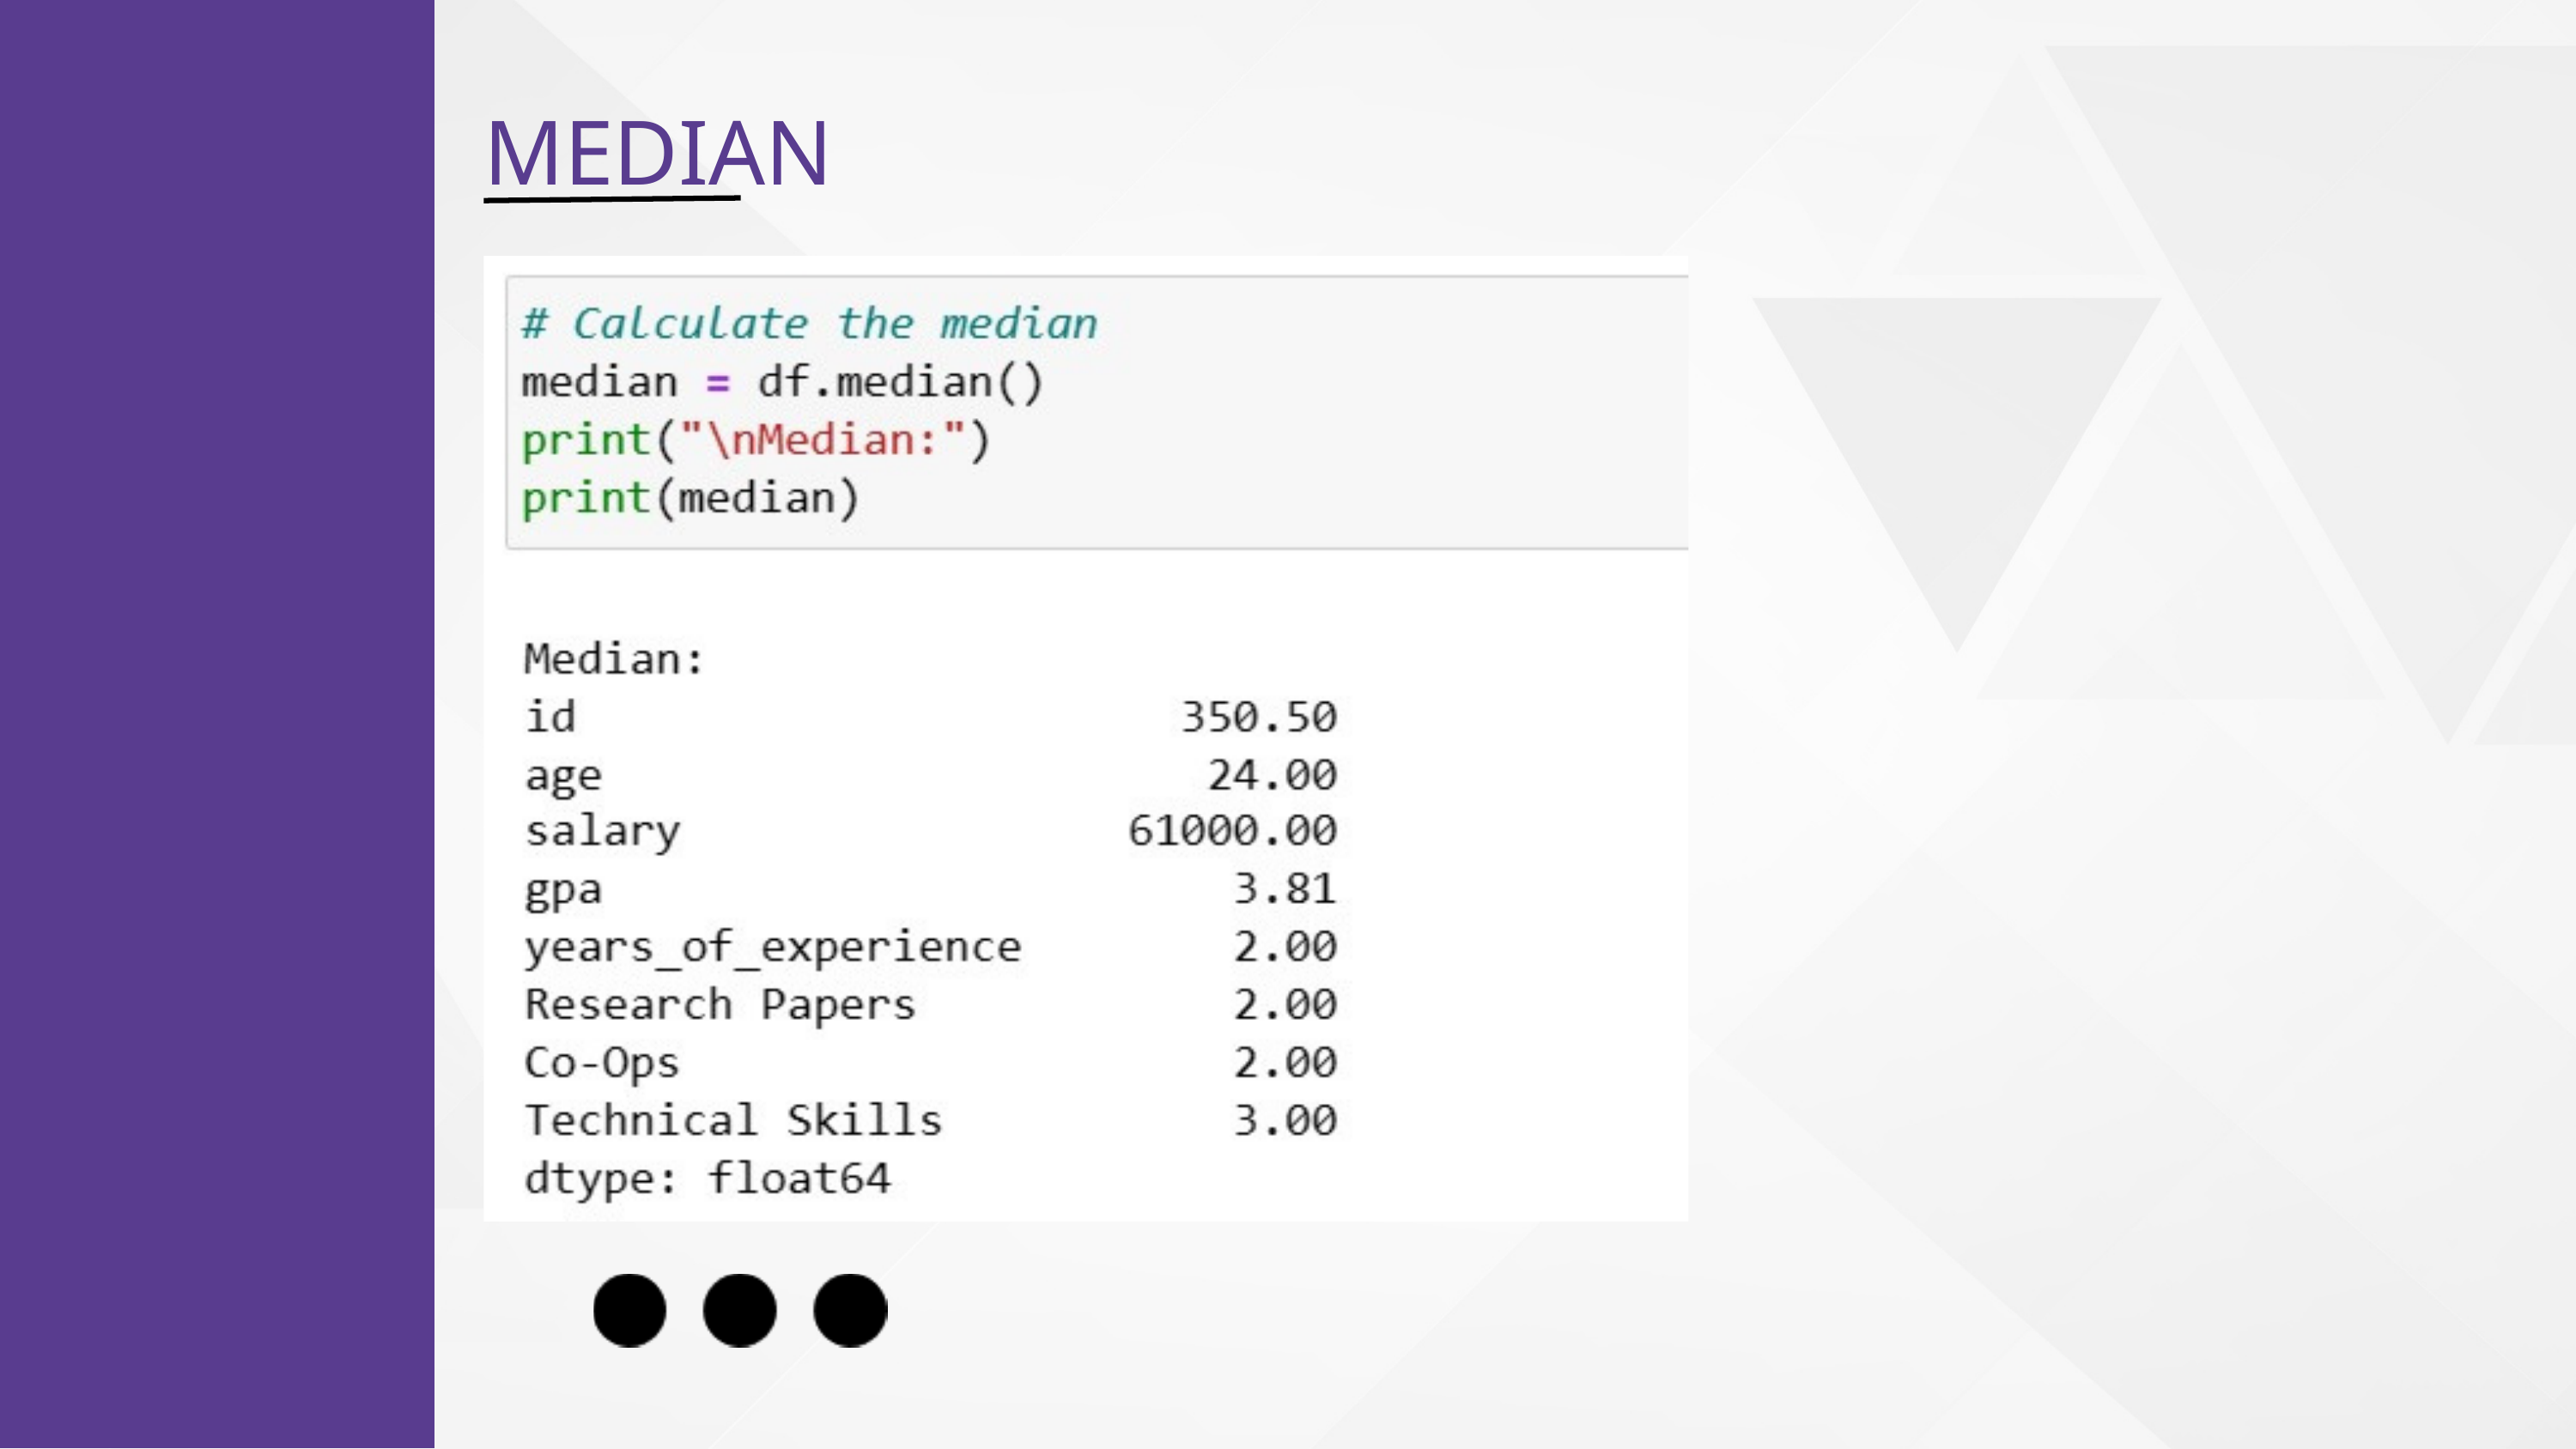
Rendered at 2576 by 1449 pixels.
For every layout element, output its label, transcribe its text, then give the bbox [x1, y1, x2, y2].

text_box [593, 1274, 888, 1348]
text_box MEDIAN [483, 78, 1838, 203]
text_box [0, 0, 435, 1449]
text_box [483, 256, 1689, 1222]
text_box [436, 0, 2576, 1449]
